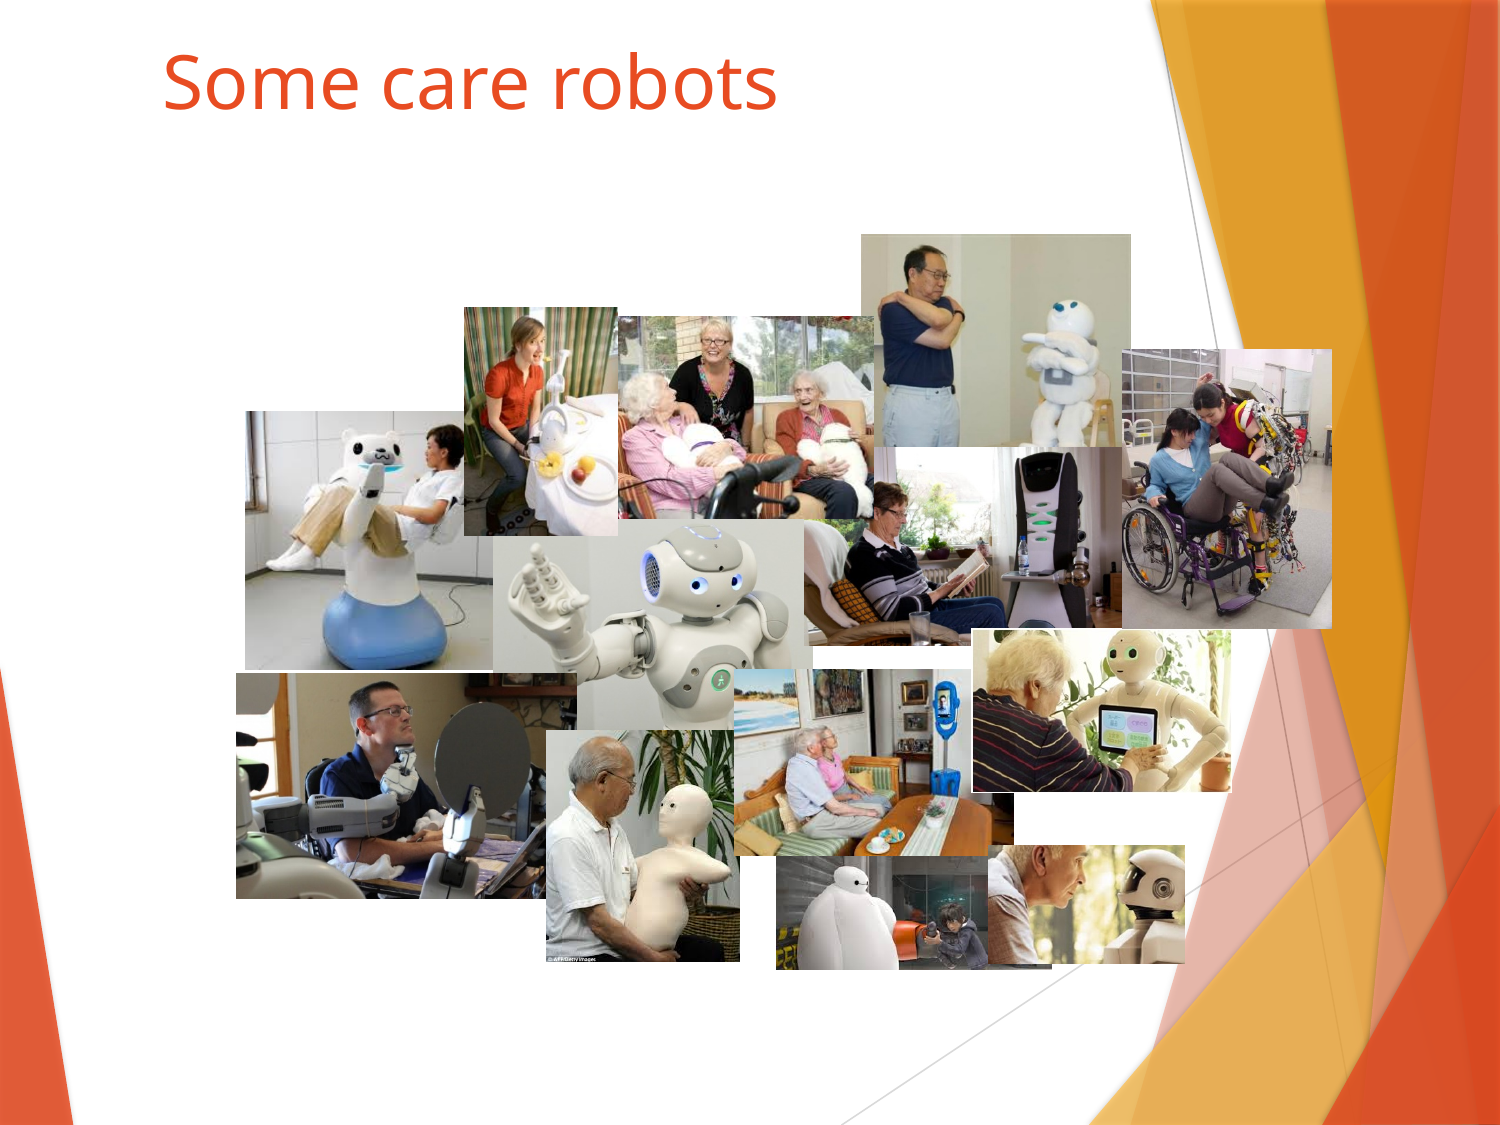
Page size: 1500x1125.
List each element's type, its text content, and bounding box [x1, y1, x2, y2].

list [622, 316, 875, 519]
picture [235, 234, 1333, 971]
title Some care robots [147, 26, 1067, 149]
